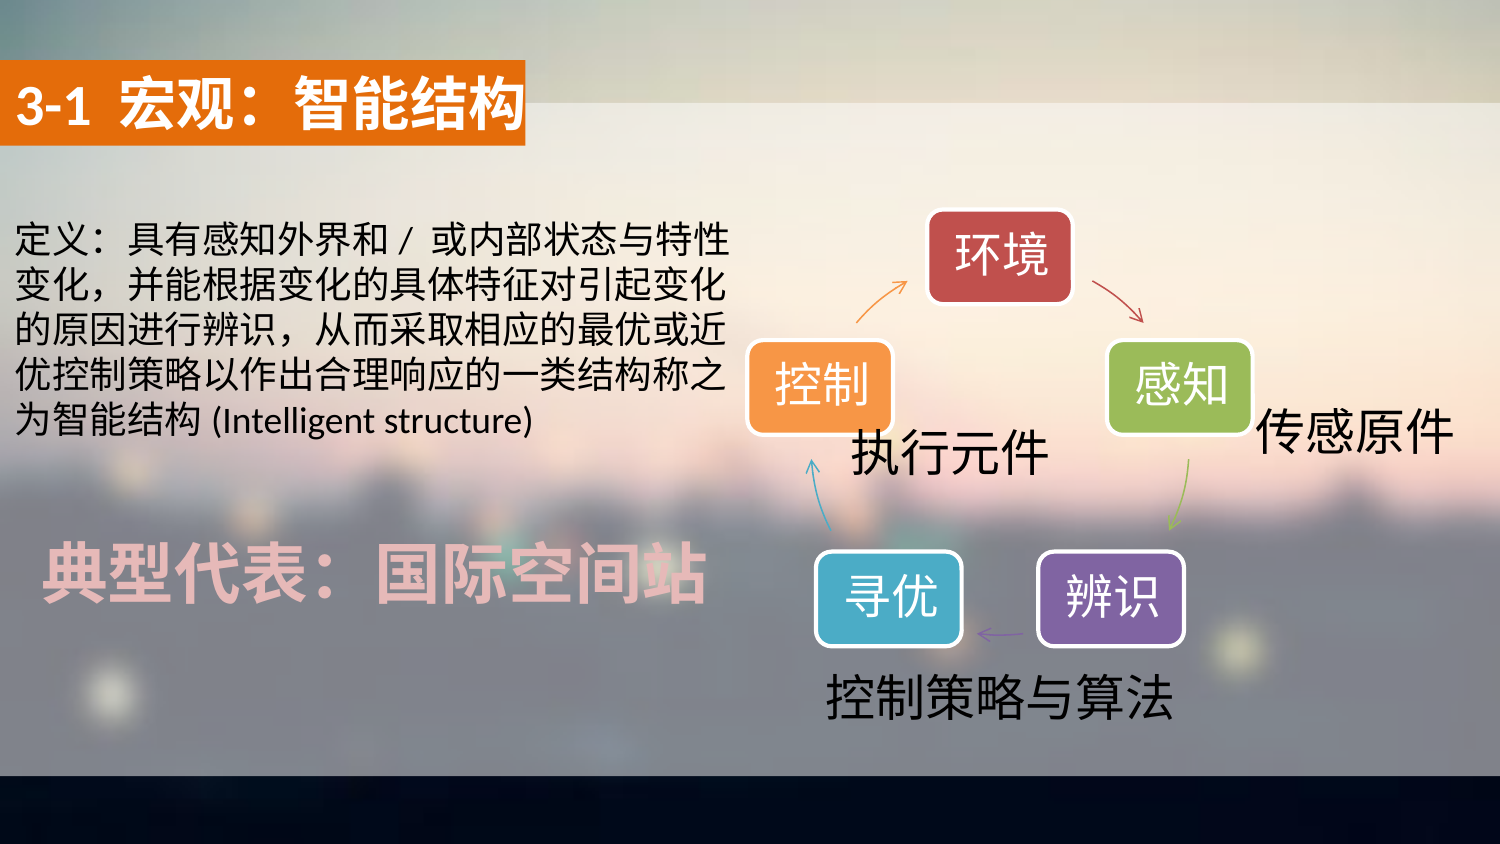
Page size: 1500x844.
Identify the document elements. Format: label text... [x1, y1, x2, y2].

picture [0, 0, 1500, 102]
text_box 传感原件 [1337, 393, 1477, 469]
picture [0, 777, 1500, 844]
text_box 定义：具有感知外界和/ 或内部状态与特性变化，并能根据变化的具体特征对引起变化的原因进行辨识，从而采取相应的最优或近优控制策略以作出合理响应的一类结构称之为智能结构(Intelligent structure) [0, 209, 665, 449]
text_box 典型代表：国际空间站 [26, 523, 662, 619]
text_box 控制策略与算法 [809, 661, 1191, 734]
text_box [667, 208, 1333, 654]
text_box 3-1 宏观：智能结构 [0, 60, 668, 145]
